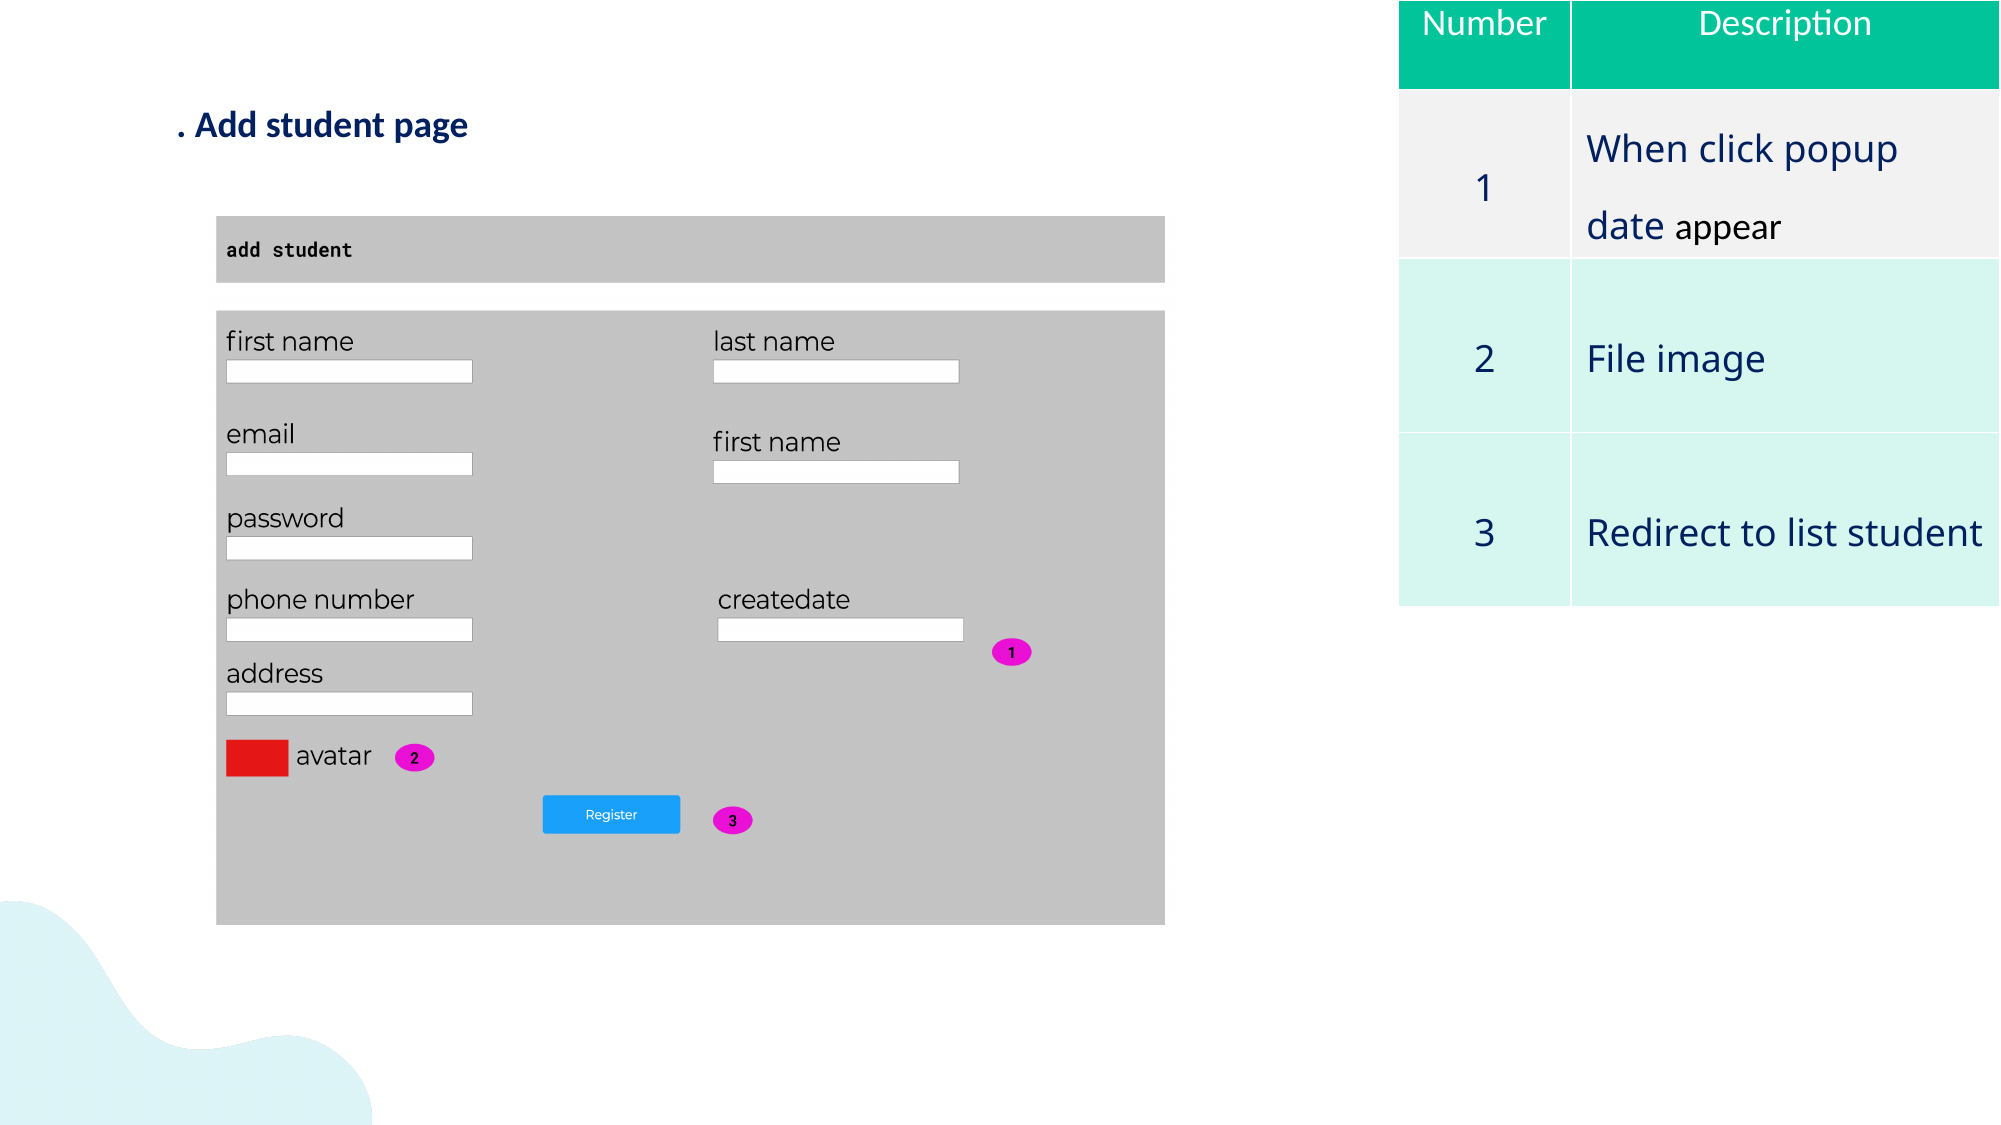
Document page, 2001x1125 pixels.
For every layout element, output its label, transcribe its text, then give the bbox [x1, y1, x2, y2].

table_header 3 [1399, 433, 1570, 606]
table_header Description [1572, 1, 1999, 89]
picture [0, 216, 1176, 1125]
text_box . Add student page [161, 92, 1162, 152]
table_header Number [1399, 1, 1570, 89]
table_cell 2 [1399, 259, 1570, 432]
table_cell 1 [1399, 90, 1570, 257]
table_header Redirect to list student [1572, 433, 1999, 606]
table_cell File image [1572, 259, 1999, 432]
table_cell When click popup date appear [1572, 90, 1999, 257]
